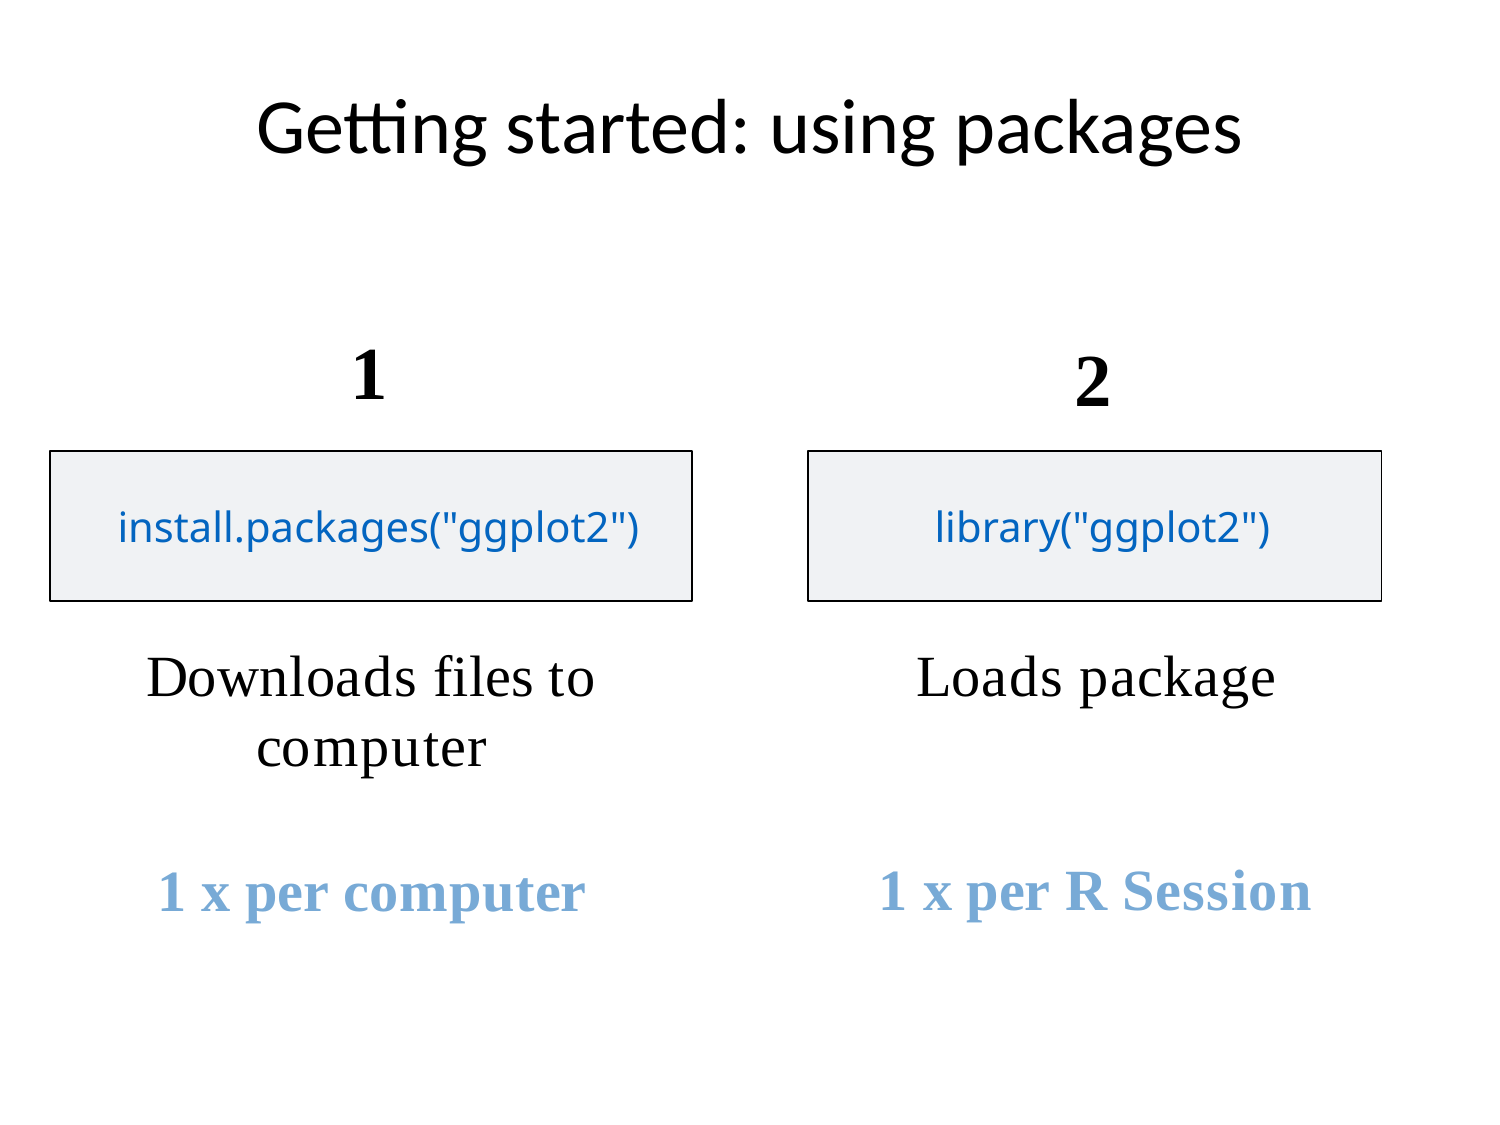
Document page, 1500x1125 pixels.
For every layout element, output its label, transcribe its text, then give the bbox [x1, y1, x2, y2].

title Getting started: using packages [75, 45, 1425, 200]
text_box Loads package 1 x per R Session [836, 638, 1354, 923]
text_box 2 [1073, 331, 1116, 422]
text_box 1 [349, 324, 393, 415]
text_box install.packages("ggplot2") [50, 451, 692, 602]
text_box Downloads files to computer 1 x per computer [89, 638, 653, 923]
text_box library("ggplot2") [807, 451, 1382, 602]
